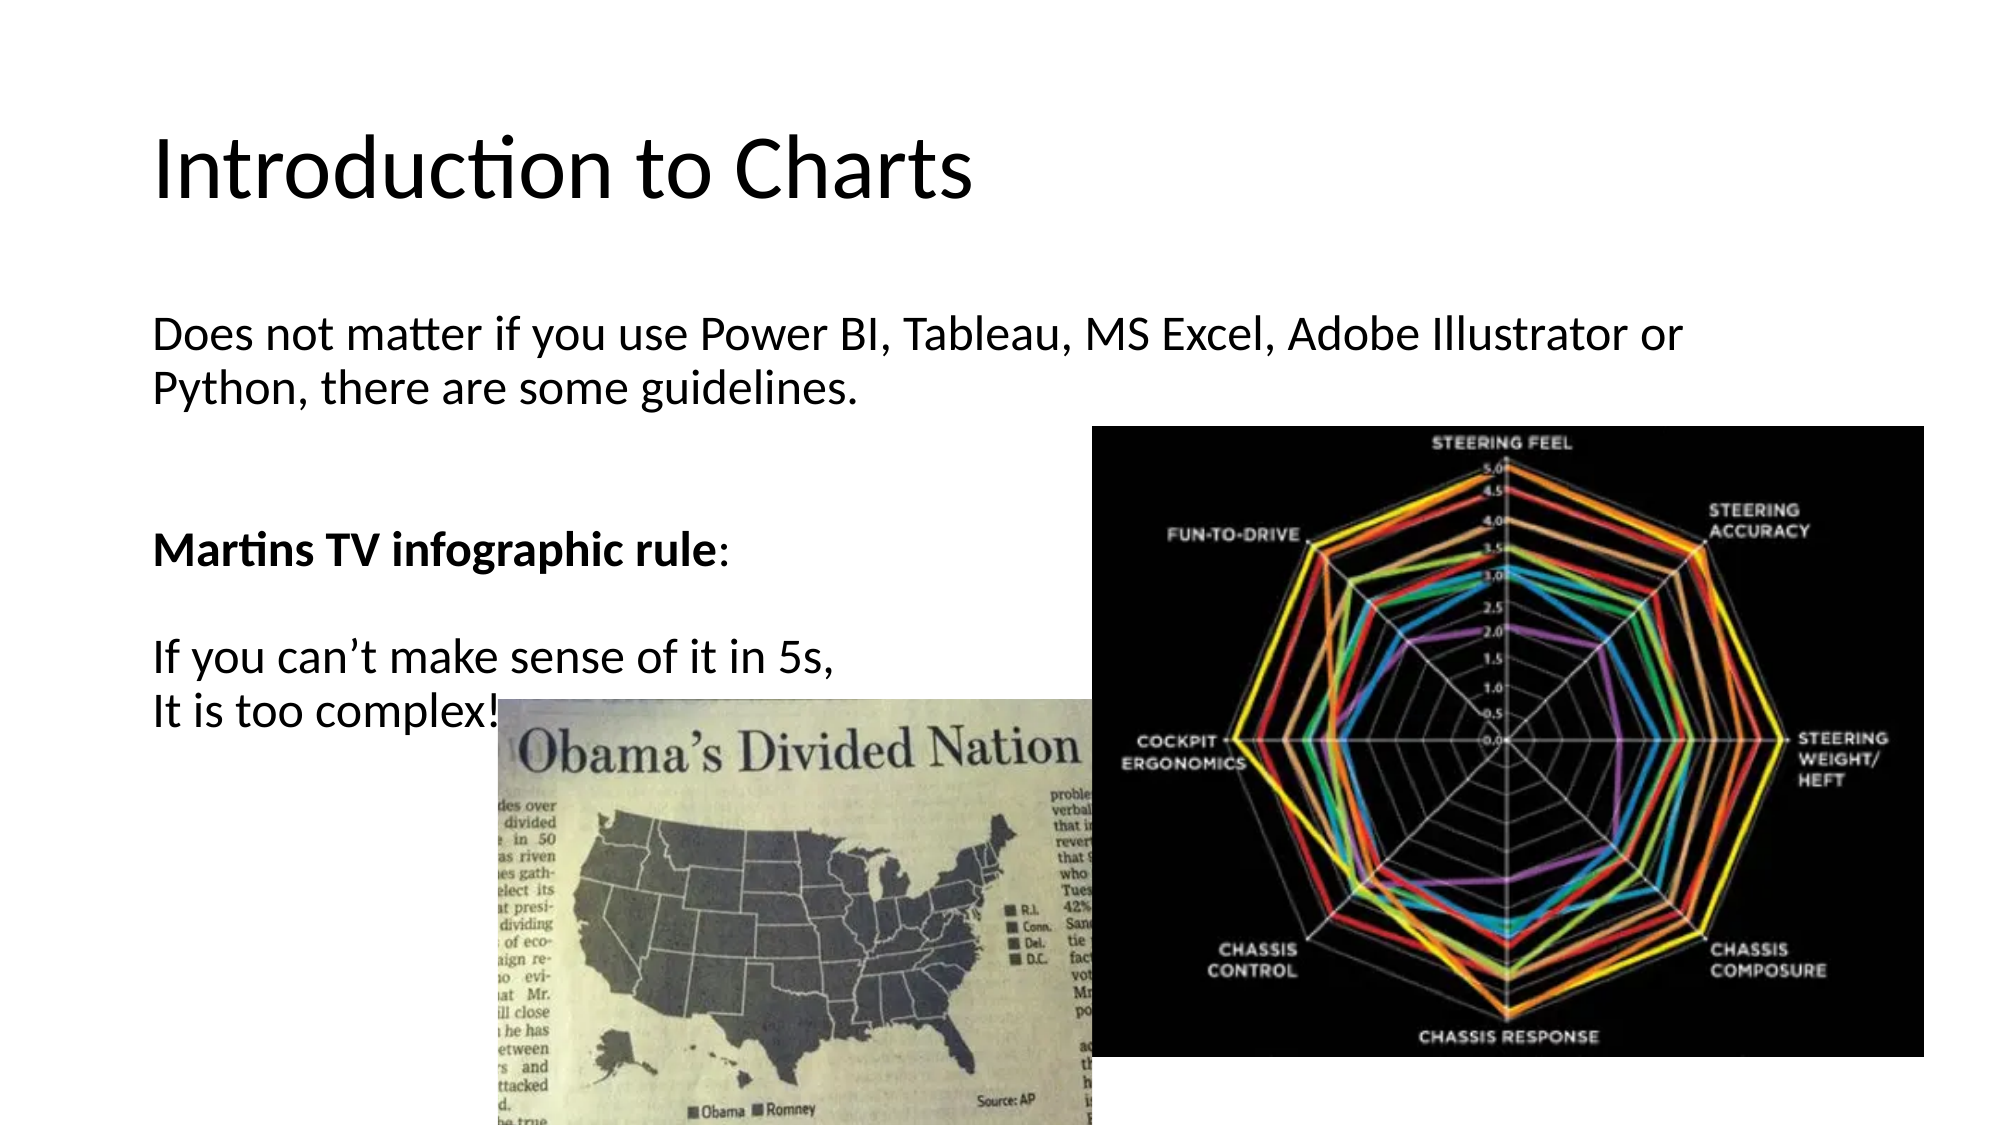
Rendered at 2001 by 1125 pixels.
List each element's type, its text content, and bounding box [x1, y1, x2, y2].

title Introduction to Charts [137, 59, 1863, 278]
picture [497, 426, 1925, 1125]
list Does not matter if you use Power BI, Tableau, MS Excel, Adobe Illustrator or Python, there are some guidelines. Martins TV infographic rule: If you can’t make sense of it in 5s, It is too complex! [137, 299, 1863, 1014]
